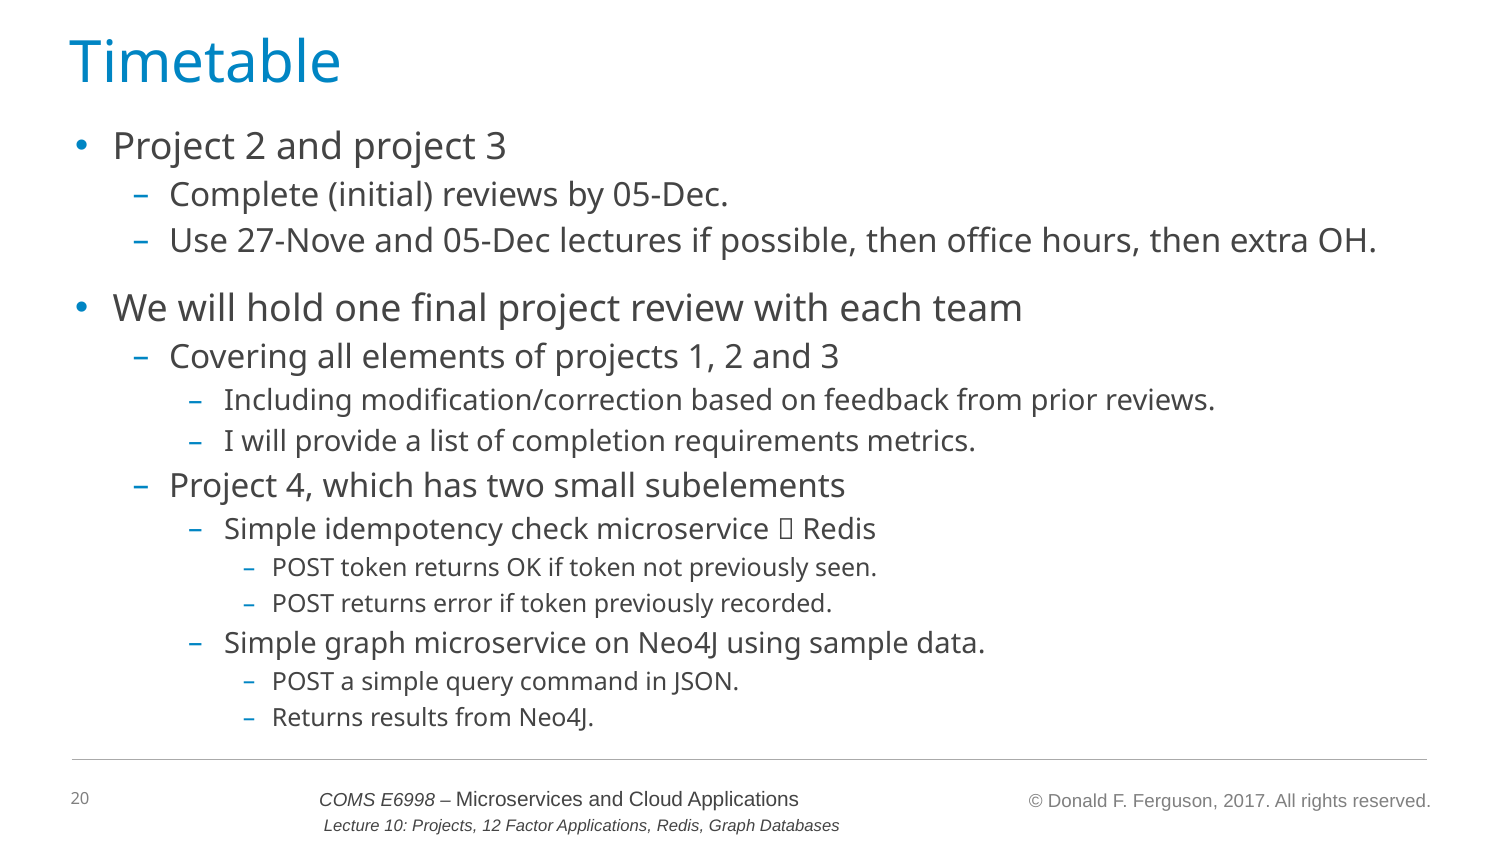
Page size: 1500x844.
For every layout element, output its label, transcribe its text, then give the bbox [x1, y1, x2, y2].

list Project 2 and project 3 Complete (initial) reviews by 05-Dec. Use 27-Nove and 05-Dec lectures if possible, then office hours, then extra OH. We will hold one final project review with each team Covering all elements of projects 1, 2 and 3 Including modification/correction based on feedback from prior reviews. I will provide a list of completion requirements metrics. Project 4, which has two small subelements Simple idempotency check microservice  Redis POST token returns OK if token not previously seen. POST returns error if token previously recorded. Simple graph microservice on Neo4J using sample data. POST a simple query command in JSON. Returns results from Neo4J. [74, 121, 1432, 741]
title Timetable [69, 31, 1429, 96]
